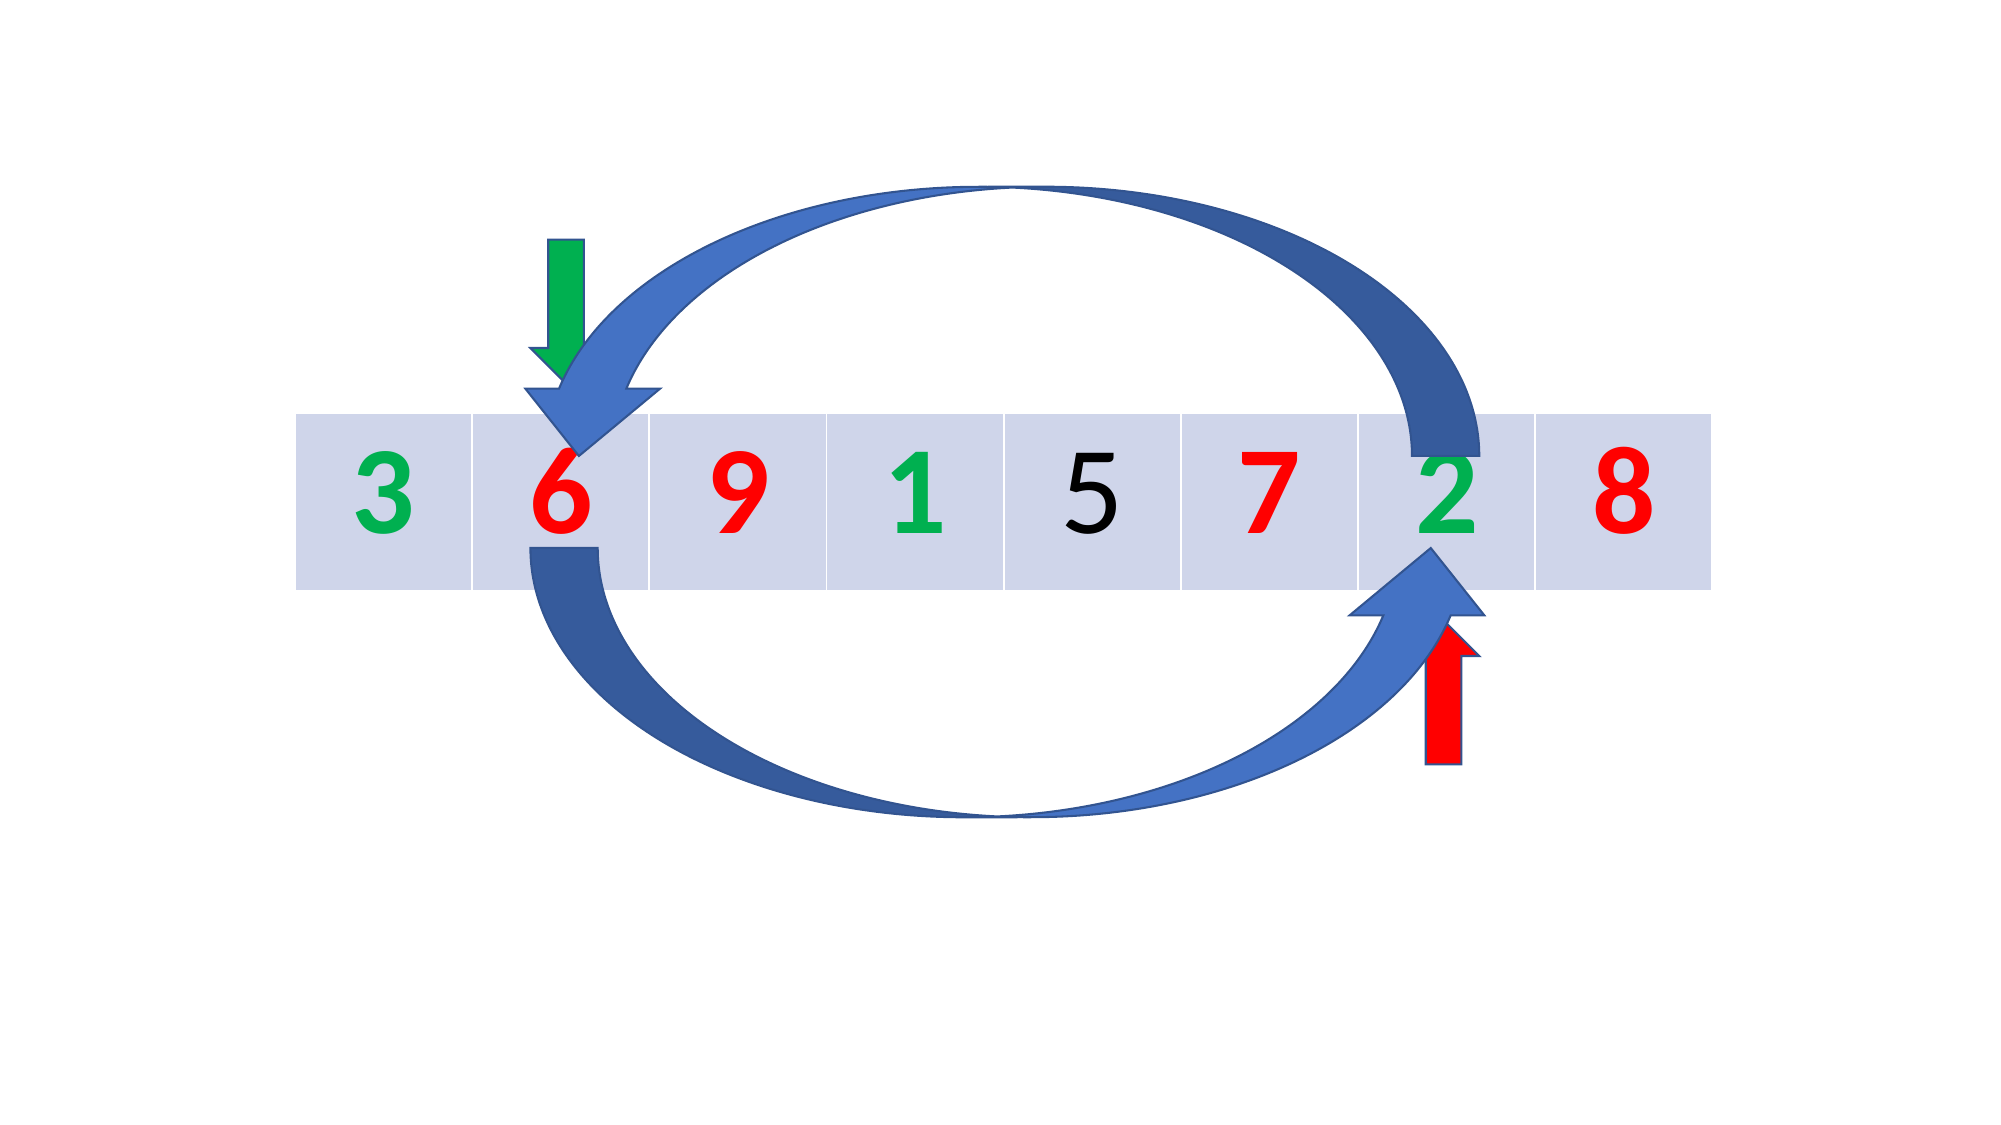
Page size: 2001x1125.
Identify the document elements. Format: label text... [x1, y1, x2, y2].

table_header 9 [650, 414, 826, 590]
table_header 7 [1182, 414, 1357, 590]
text_box [527, 238, 585, 381]
table_header 1 [827, 414, 1003, 590]
text_box [523, 185, 1481, 458]
table_header 5 [1005, 414, 1180, 590]
text_box [529, 546, 1487, 819]
table_header 3 [296, 414, 471, 590]
table_header 2 [1359, 414, 1534, 590]
text_box [1424, 624, 1482, 766]
table_header 6 [473, 414, 648, 590]
table_header 8 [1536, 414, 1711, 590]
